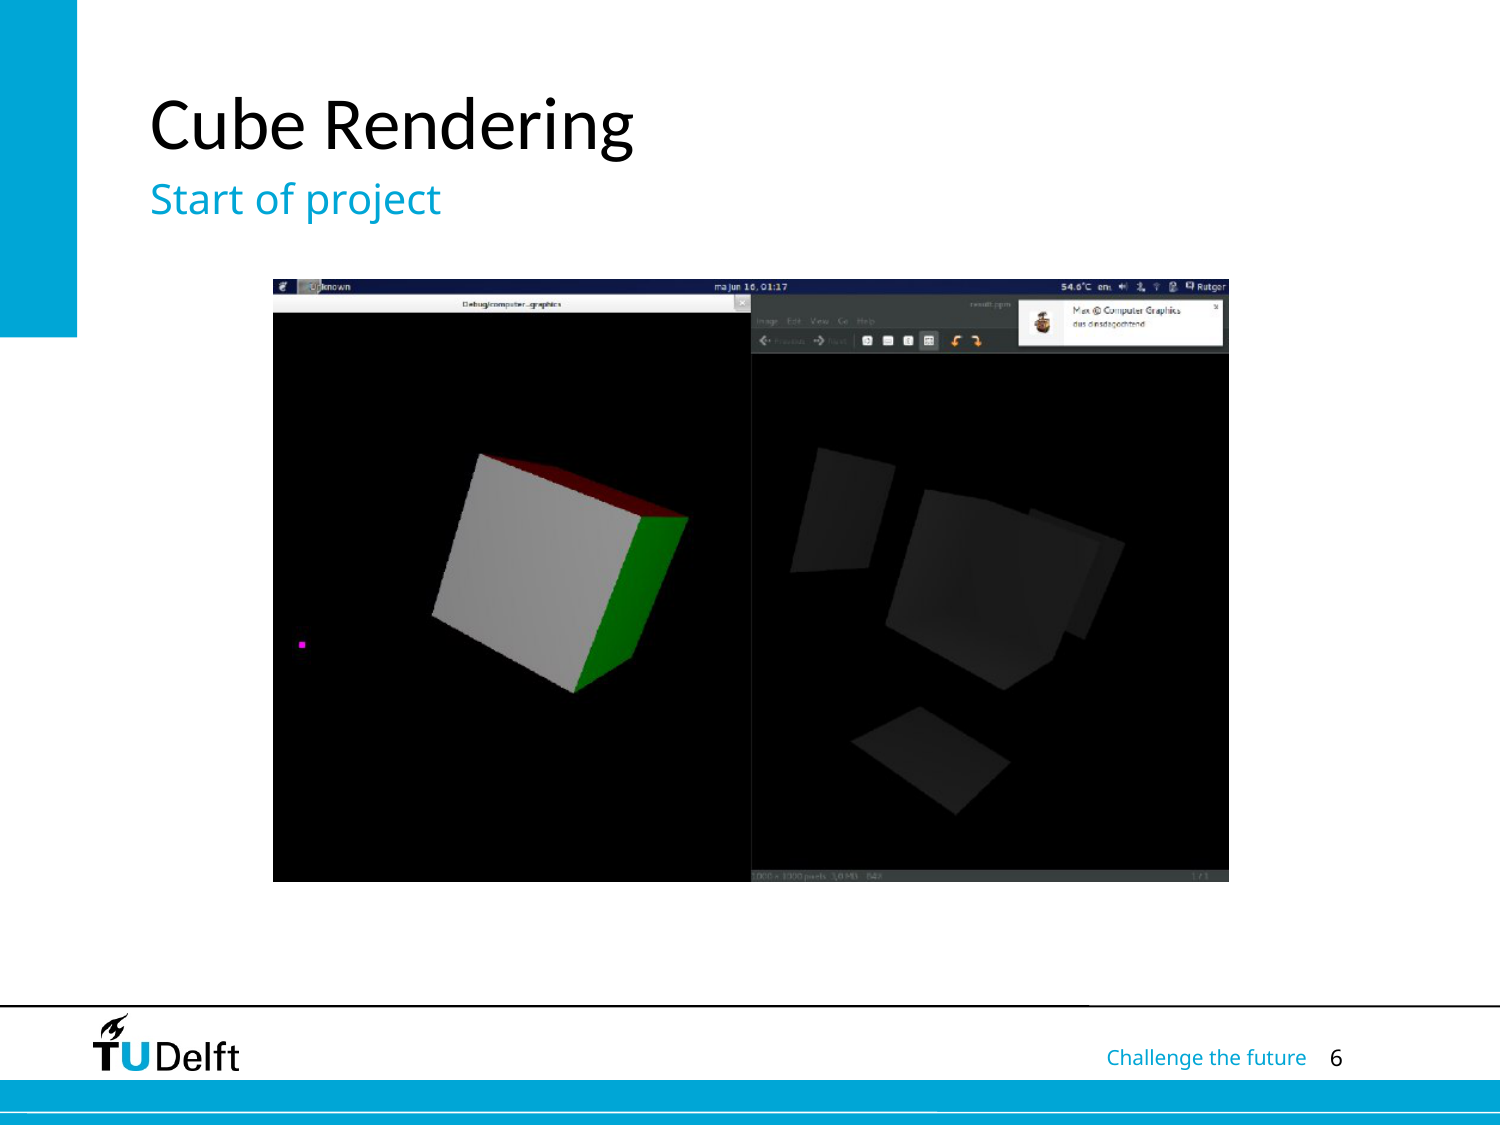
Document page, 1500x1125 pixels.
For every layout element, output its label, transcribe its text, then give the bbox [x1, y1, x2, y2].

text_box Start of project [149, 170, 1263, 249]
picture [93, 1013, 239, 1071]
title Cube Rendering [150, 75, 1325, 280]
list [273, 279, 1229, 882]
